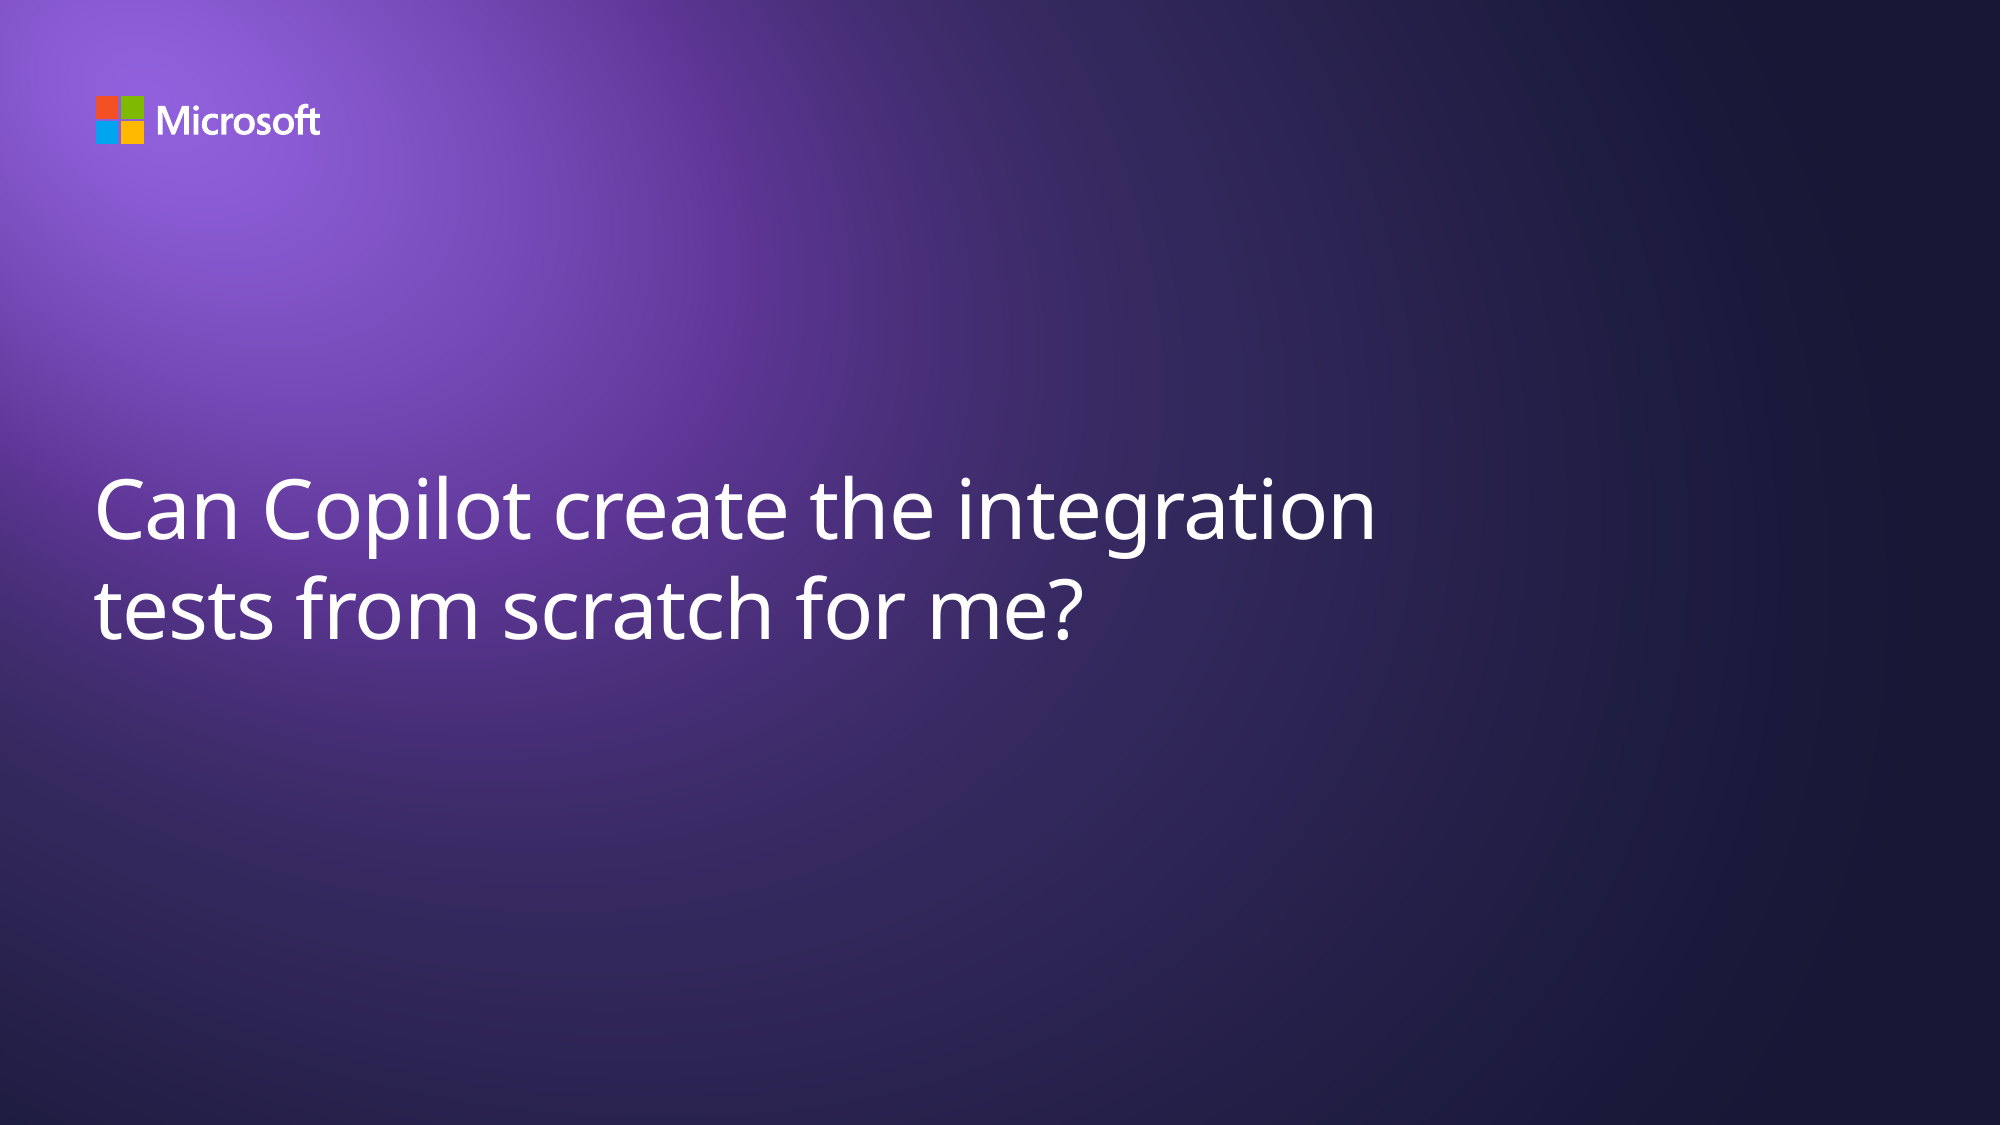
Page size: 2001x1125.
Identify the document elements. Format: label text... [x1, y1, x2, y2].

picture [0, 0, 2000, 1125]
title Can Copilot create the integration tests from scratch for me? [93, 454, 1438, 657]
